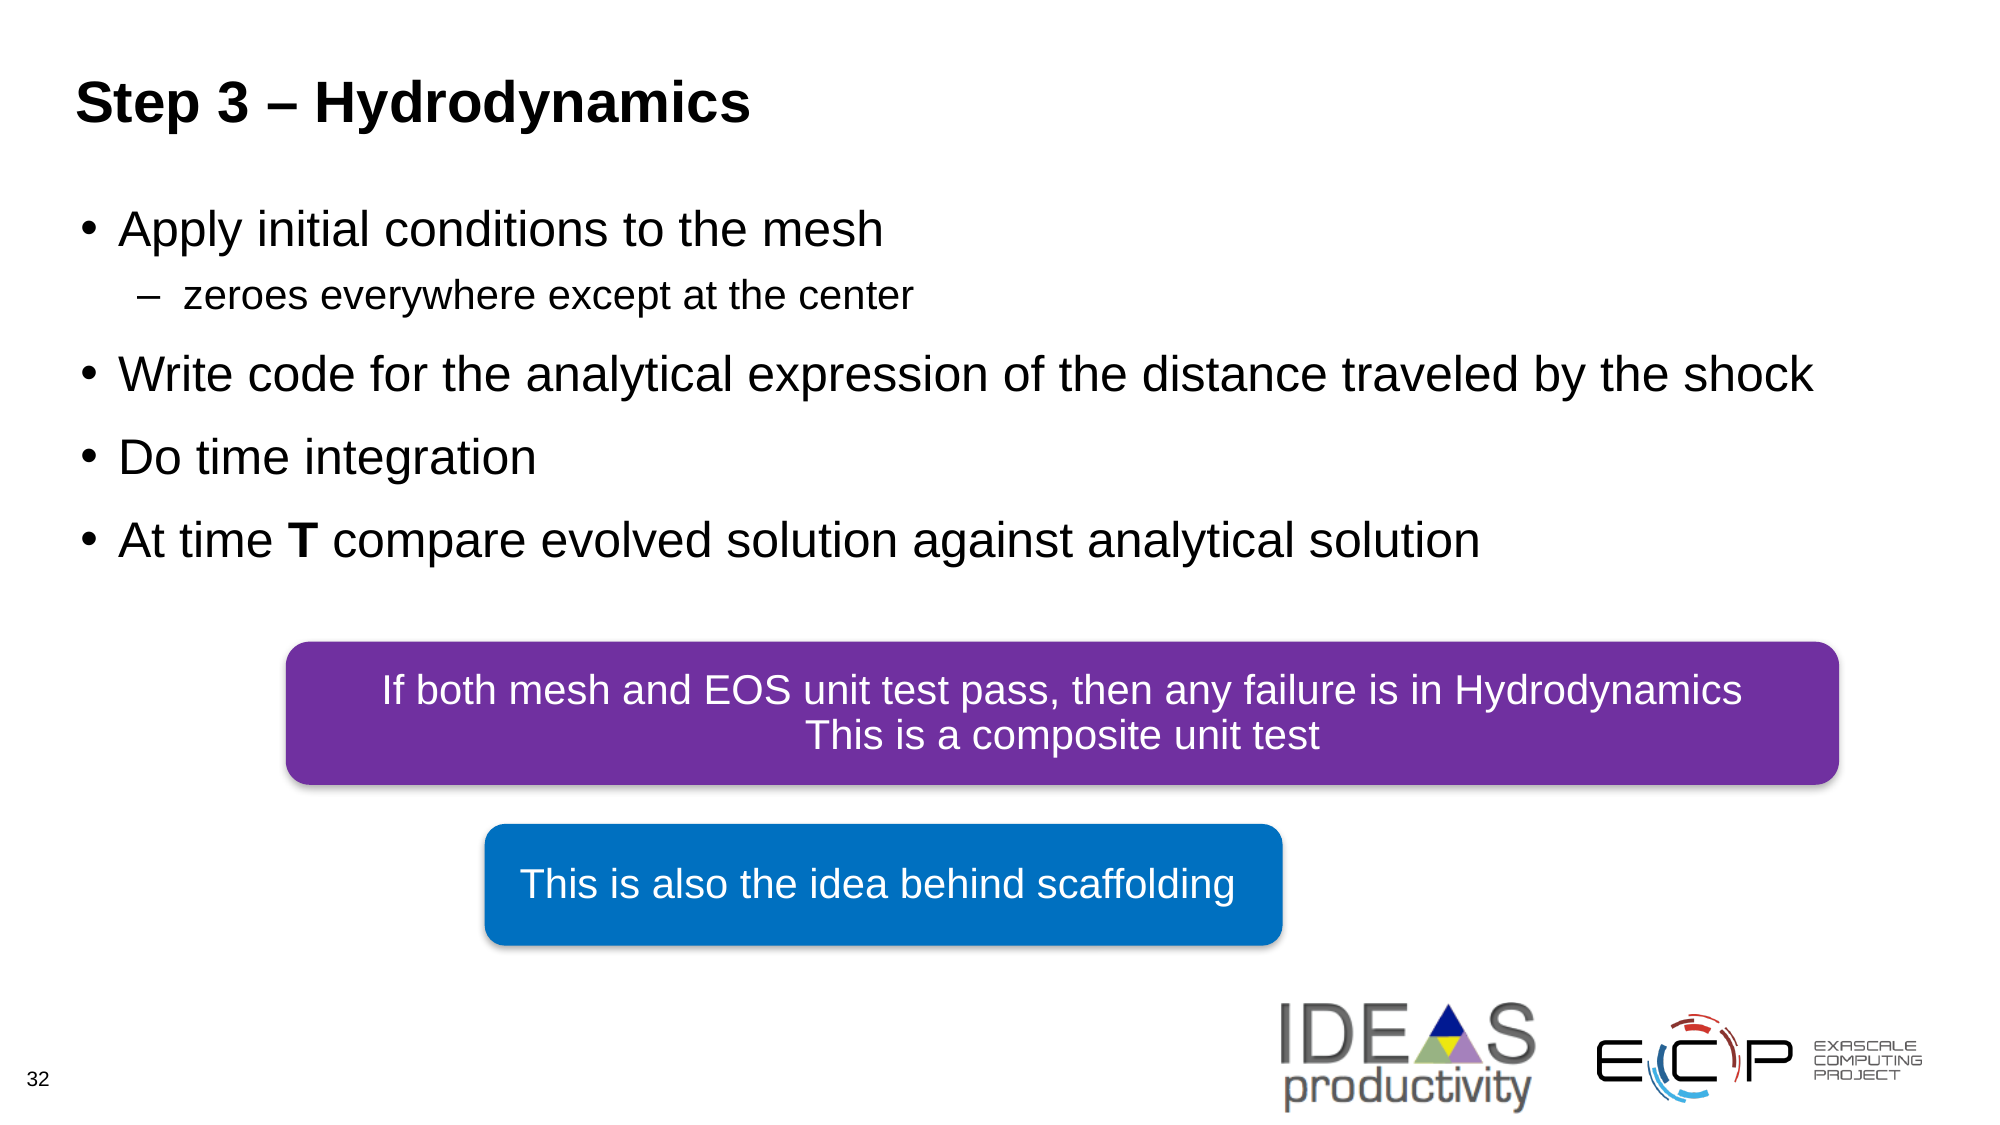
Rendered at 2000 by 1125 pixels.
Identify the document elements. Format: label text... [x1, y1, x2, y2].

text_box If both mesh and EOS unit test pass, then any failure is in Hydrodynamics This is a composite unit test [285, 641, 1840, 785]
list Apply initial conditions to the mesh zeroes everywhere except at the center Write code for the analytical expression of the distance traveled by the shock Do time integration At time T compare evolved solution against analytical solution [65, 195, 1840, 618]
picture [1597, 1014, 1922, 1103]
title Step 3 – Hydrodynamics [59, 67, 1926, 218]
text_box This is also the idea behind scaffolding [484, 823, 1283, 946]
picture [1280, 1002, 1537, 1114]
